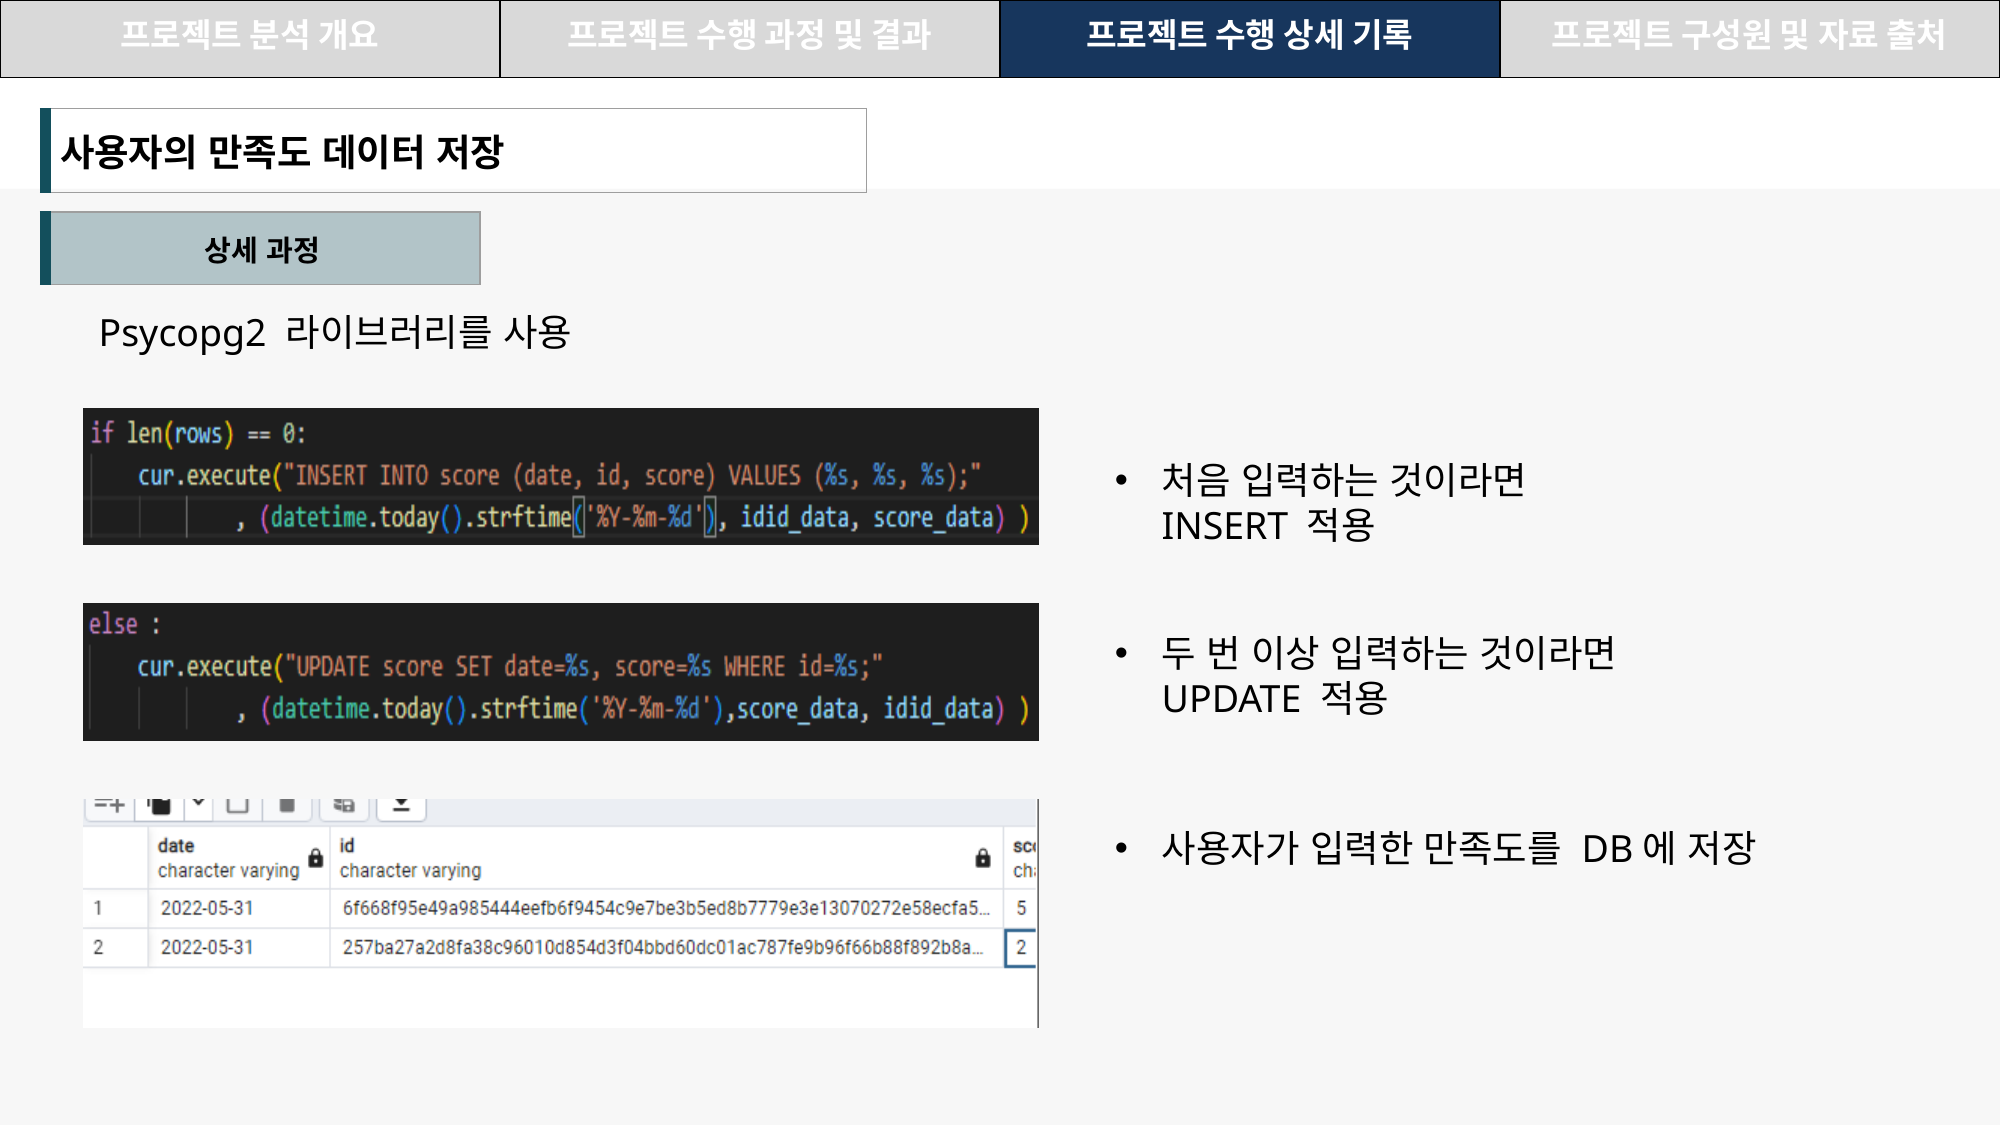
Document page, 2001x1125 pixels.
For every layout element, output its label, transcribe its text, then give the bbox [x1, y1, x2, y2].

table_header 상세 과정 [51, 213, 479, 284]
table_header 프로젝트 수행 상세 기록 [1001, 1, 1499, 77]
table_header 프로젝트 분석 개요 [1, 1, 499, 77]
text_box 처음 입력하는 것이라면 INSERT 적용 [1100, 449, 1802, 555]
table_header 프로젝트 수행 과정 및 결과 [501, 1, 999, 77]
text_box 사용자가 입력한 만족도를 DB에 저장 [1100, 794, 1917, 945]
text_box [0, 188, 2000, 1125]
picture [83, 408, 1039, 545]
table_header 프로젝트 구성원 및 자료 출처 [1501, 1, 1999, 77]
text_box Psycopg2 라이브러리를 사용 [83, 301, 668, 362]
picture [83, 799, 1039, 1028]
text_box 두 번 이상 입력하는 것이라면 UPDATE 적용 [1100, 622, 1755, 728]
picture [83, 603, 1039, 741]
table_header 사용자의 만족도 데이터 저장 [51, 109, 866, 192]
